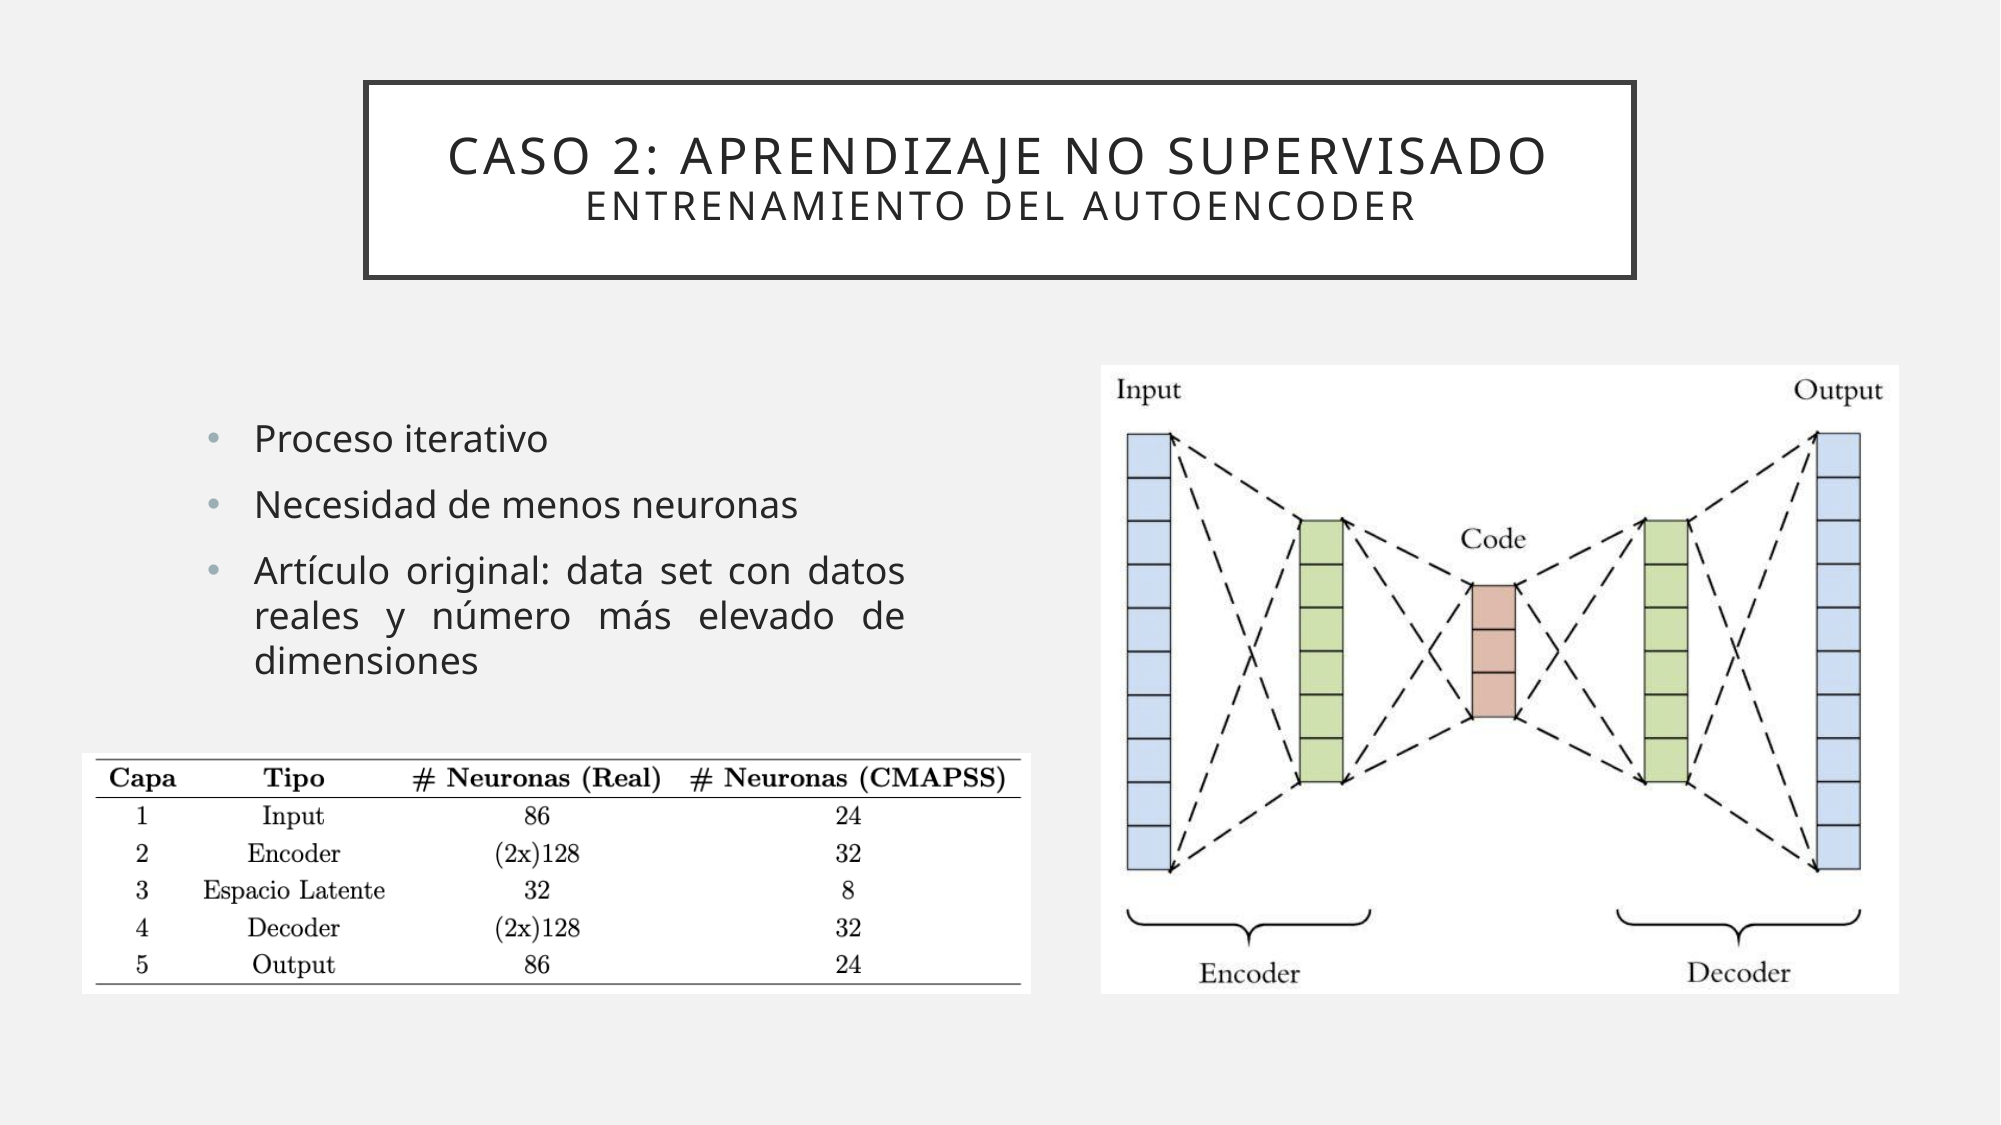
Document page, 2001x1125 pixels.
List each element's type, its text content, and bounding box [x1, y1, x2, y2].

picture [82, 753, 1031, 994]
text_box Proceso iterativo Necesidad de menos neuronas Artículo original: data set con datos reales y número más elevado de dimensiones [192, 407, 922, 717]
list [1101, 365, 1899, 994]
title Caso 2: Aprendizaje no supervisado Entrenamiento del Autoencoder [363, 80, 1637, 280]
